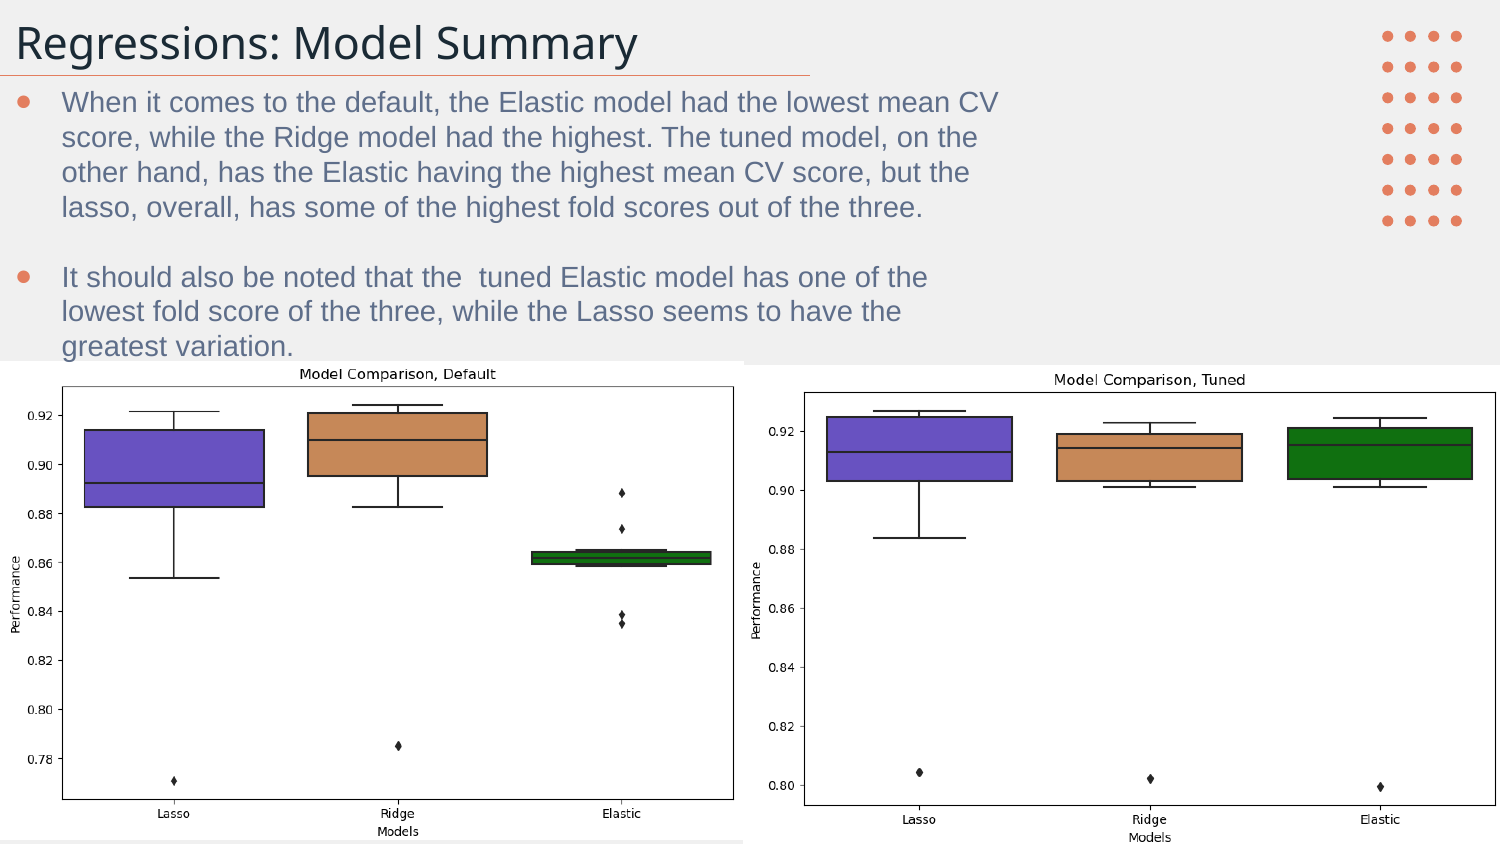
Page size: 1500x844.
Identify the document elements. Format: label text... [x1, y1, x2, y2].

title Regressions: Model Summary [0, 0, 847, 75]
text_box When it comes to the default, the Elastic model had the lowest mean CV score, while the Ridge model had the highest. The tuned model, on the other hand, has the Elastic having the highest mean CV score, but the lasso, overall, has some of the highest fold scores out of the three. It should also be noted that the tuned Elastic model has one of the lowest fold score of the three, while the Lasso seems to have the greatest variation. [0, 75, 1018, 364]
picture [0, 360, 1500, 844]
